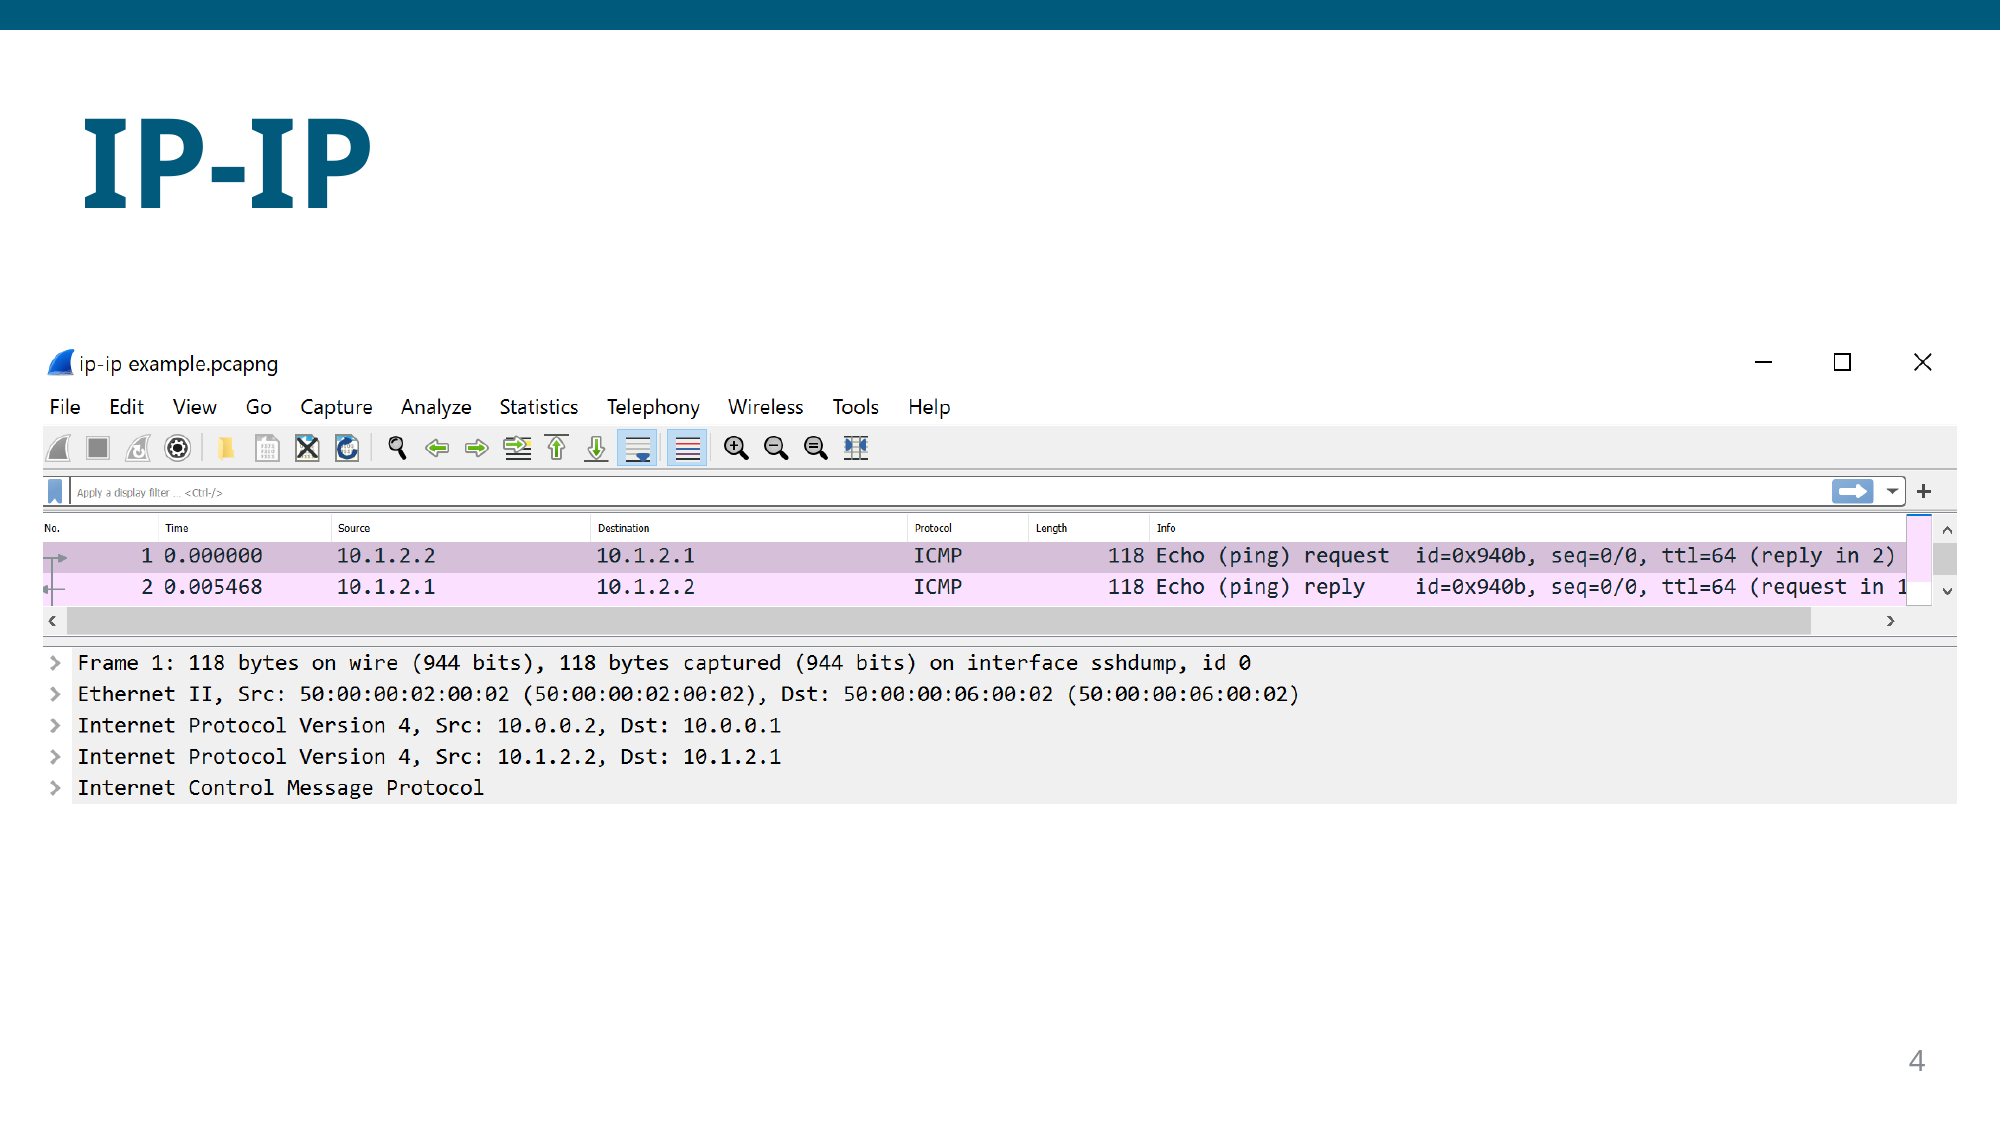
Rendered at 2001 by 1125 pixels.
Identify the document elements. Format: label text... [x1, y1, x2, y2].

title IP-IP [66, 59, 1977, 278]
picture [43, 346, 1957, 870]
